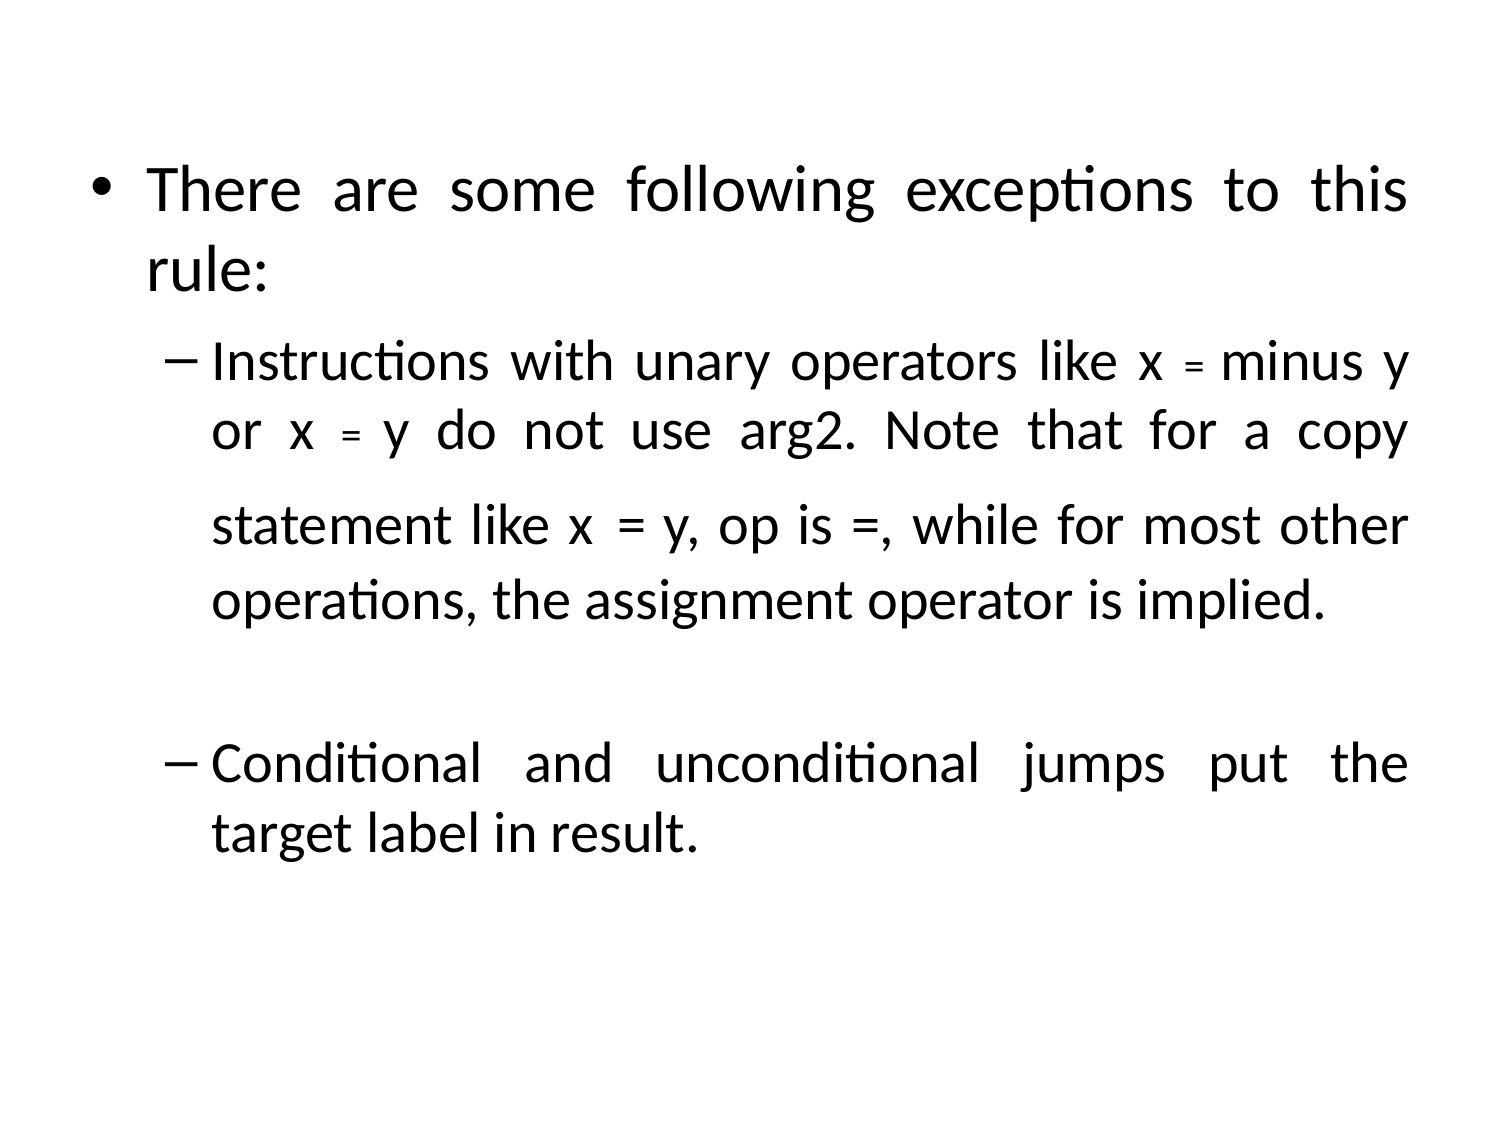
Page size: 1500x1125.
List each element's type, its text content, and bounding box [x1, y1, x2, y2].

list There are some following exceptions to this rule: Instructions with unary operators like x = minus y or x = y do not use arg2. Note that for a copy statement like x = y, op is =, while for most other operations, the assignment operator is implied. Conditional and unconditional jumps put the target label in result. [75, 137, 1425, 1005]
